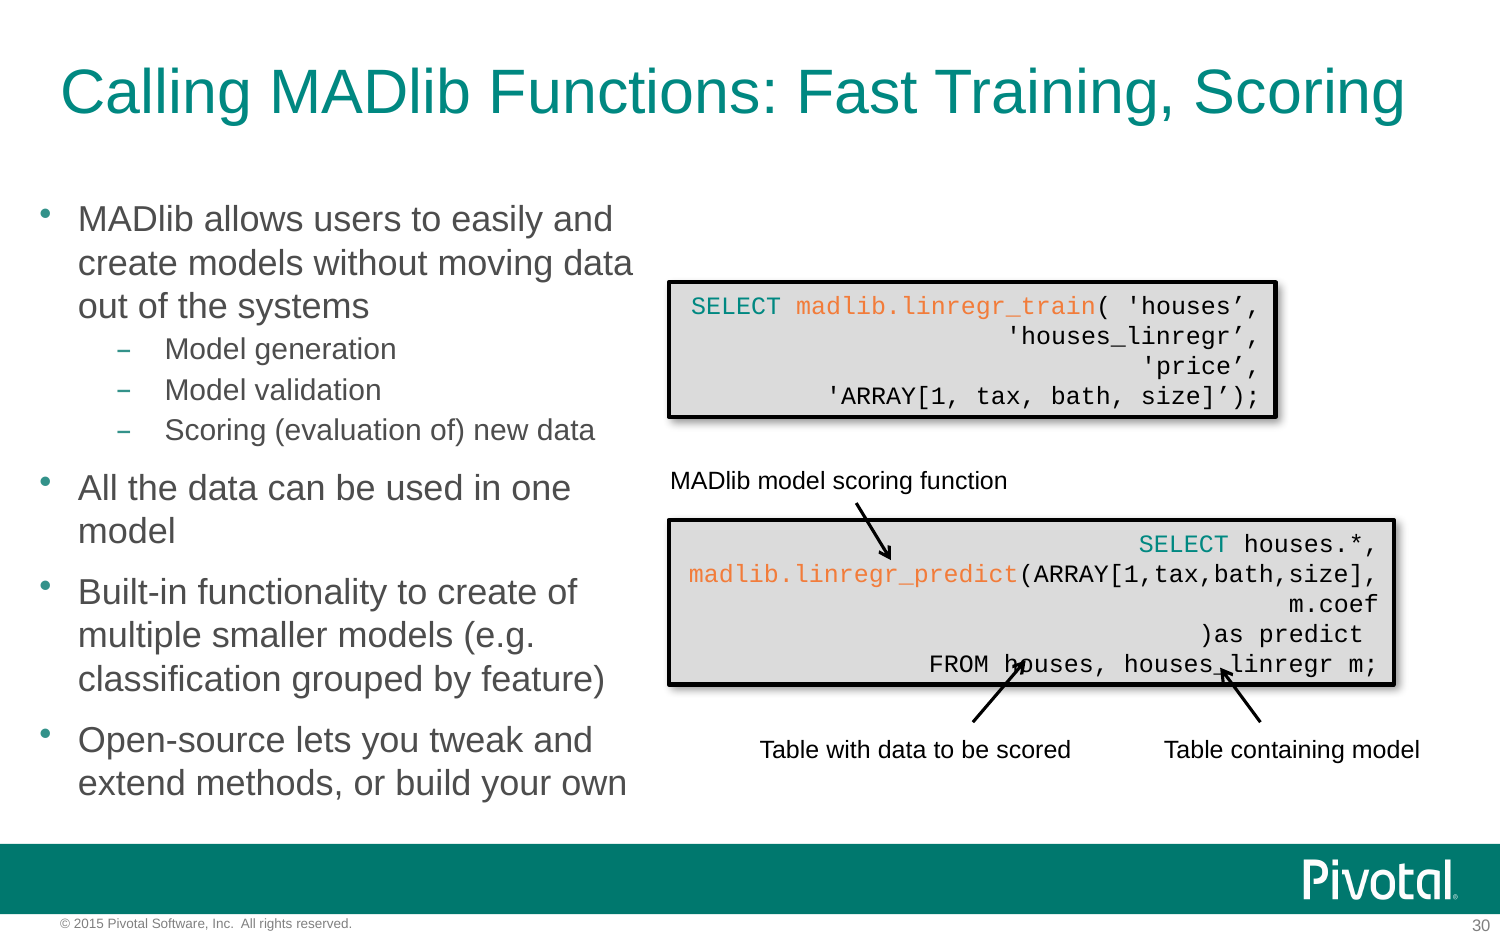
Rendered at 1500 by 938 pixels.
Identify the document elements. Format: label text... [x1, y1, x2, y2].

title Calling MADlib Functions: Fast Training, Scoring [60, 59, 1440, 144]
picture [1290, 853, 1463, 906]
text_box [972, 660, 1026, 723]
text_box SELECT madlib.linregr_train( 'houses’, 'houses_linregr’, 'price’, 'ARRAY[1, tax, bath, size]’); [667, 280, 1278, 419]
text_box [1219, 667, 1261, 723]
text_box Table containing model [1117, 726, 1468, 772]
list MADlib allows users to easily and create models without moving data out of the systems Model generation Model validation Scoring (evaluation of) new data All the data can be used in one model Built-in functionality to create of multiple smaller models (e.g. classification grouped by feature) Open-source lets you tweak and extend methods, or build your own [39, 195, 646, 813]
text_box SELECT houses.*, madlib.linregr_predict(ARRAY[1,tax,bath,size], m.coef )as predict FROM houses, houses_linregr m; [667, 518, 1396, 687]
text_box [855, 502, 892, 561]
text_box Table with data to be scored [740, 726, 1091, 772]
text_box MADlib model scoring function [655, 456, 1024, 502]
